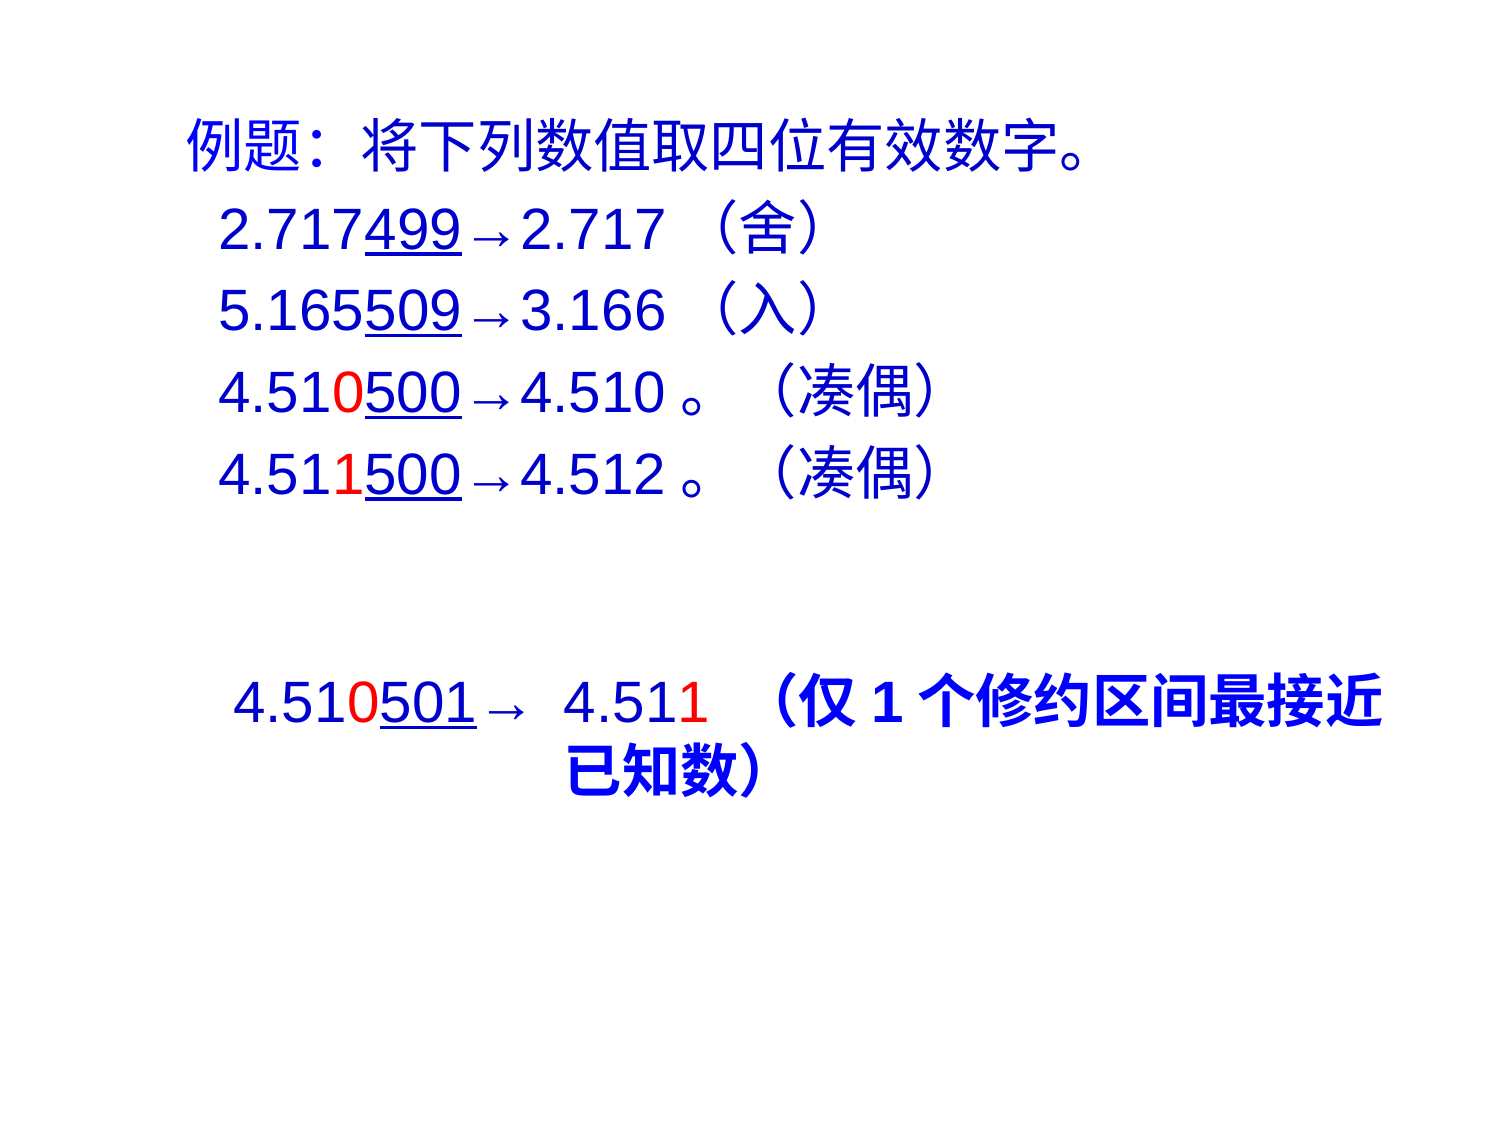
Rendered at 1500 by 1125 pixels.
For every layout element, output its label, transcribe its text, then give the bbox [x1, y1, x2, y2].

text_box 4.510501→ [218, 657, 549, 742]
text_box 4.511 （仅1个修约区间最接近已知数） [549, 656, 1412, 812]
text_box 例题：将下列数值取四位有效数字。 2.717499→2.717（舍） 5.165509→3.166（入） 4.510500→4.510。（凑偶） 4.511500→4.512。（凑偶） [171, 101, 1255, 595]
